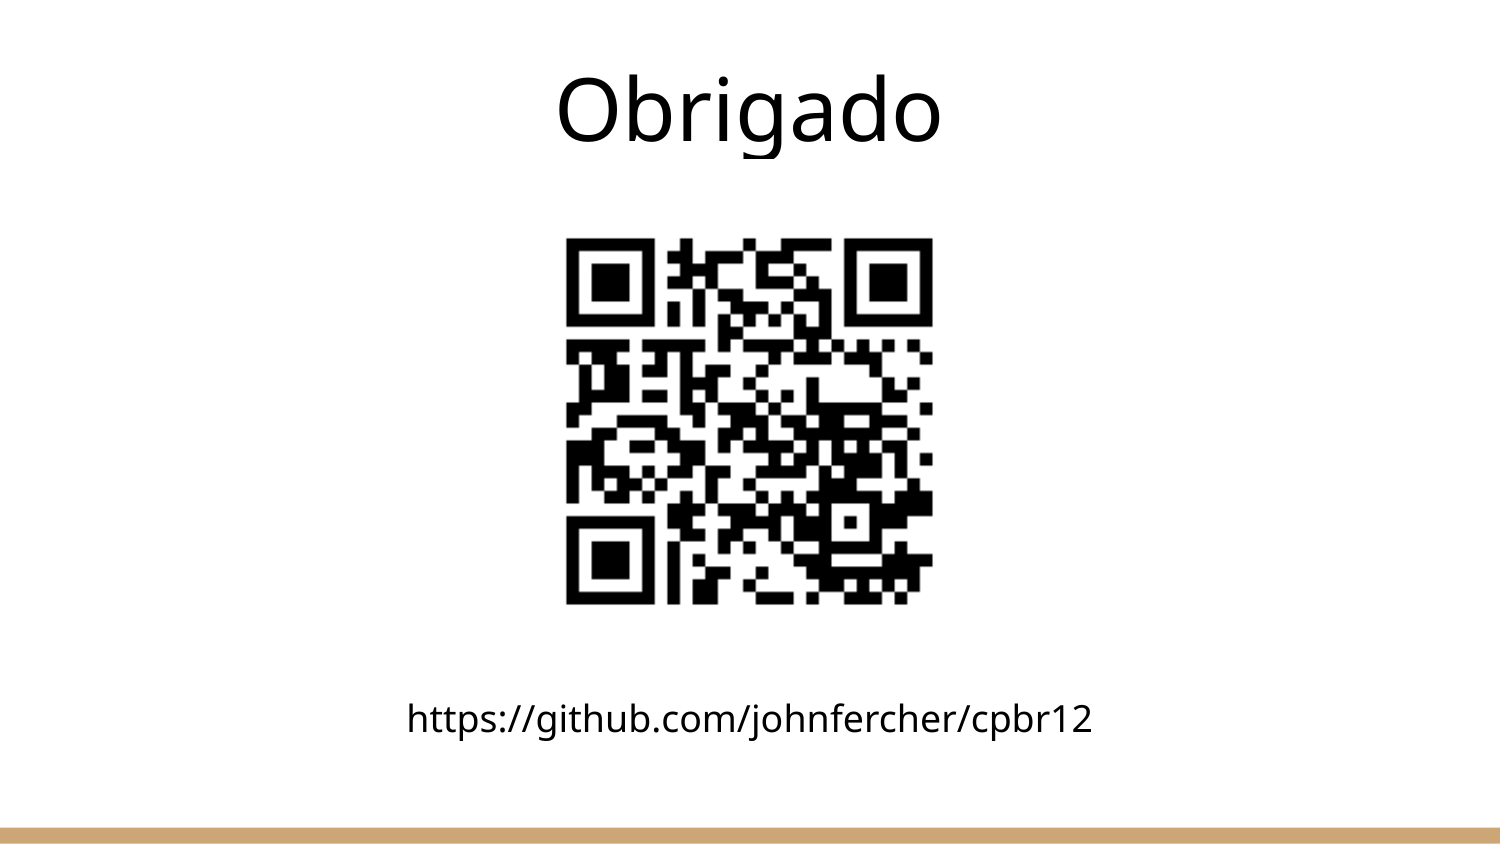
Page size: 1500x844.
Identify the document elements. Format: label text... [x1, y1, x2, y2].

list https://github.com/johnfercher/cpbr12 [51, 673, 1449, 799]
title Obrigado [51, 79, 1449, 174]
picture [487, 158, 1013, 685]
